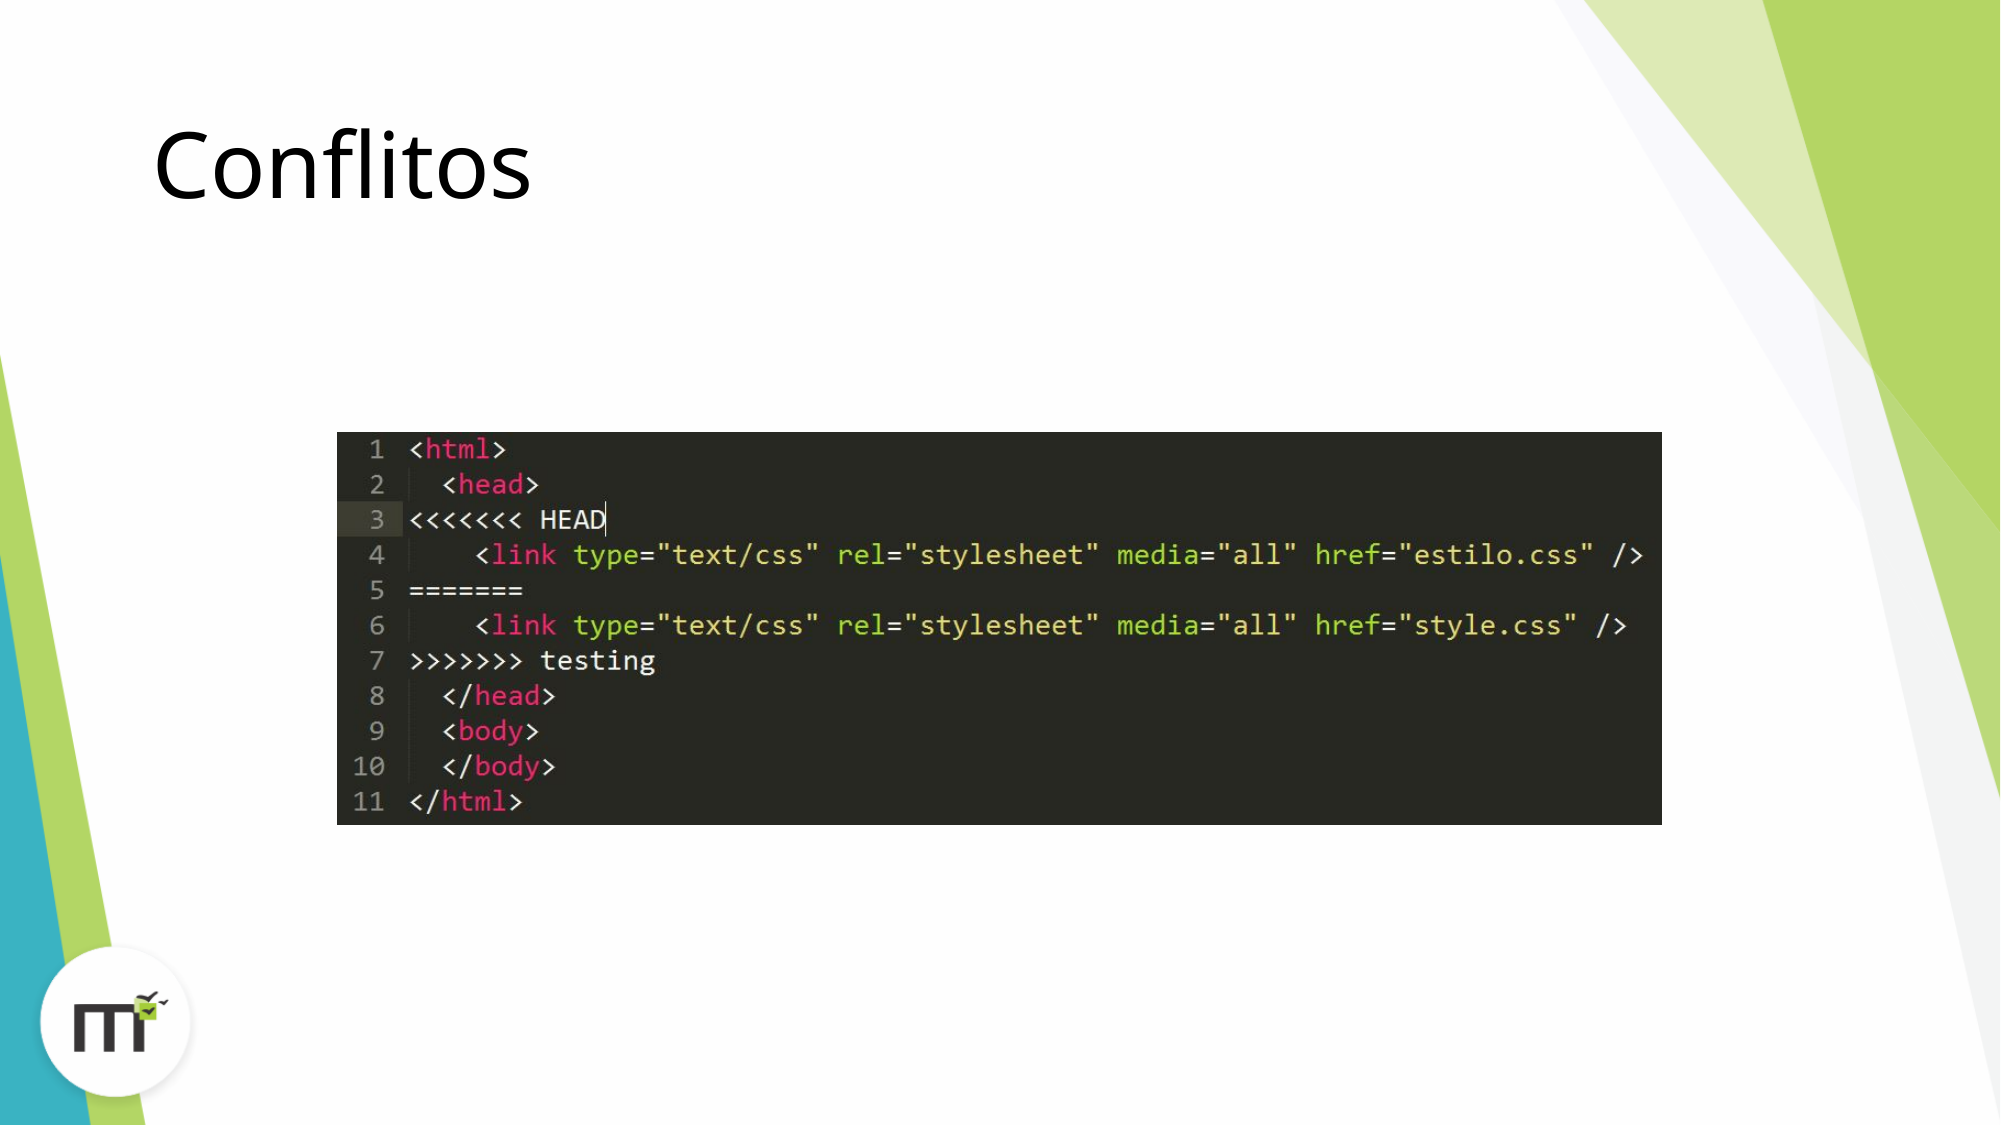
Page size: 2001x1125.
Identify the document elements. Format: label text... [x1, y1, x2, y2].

title Conflitos [137, 59, 1863, 278]
picture [0, 0, 2001, 1125]
